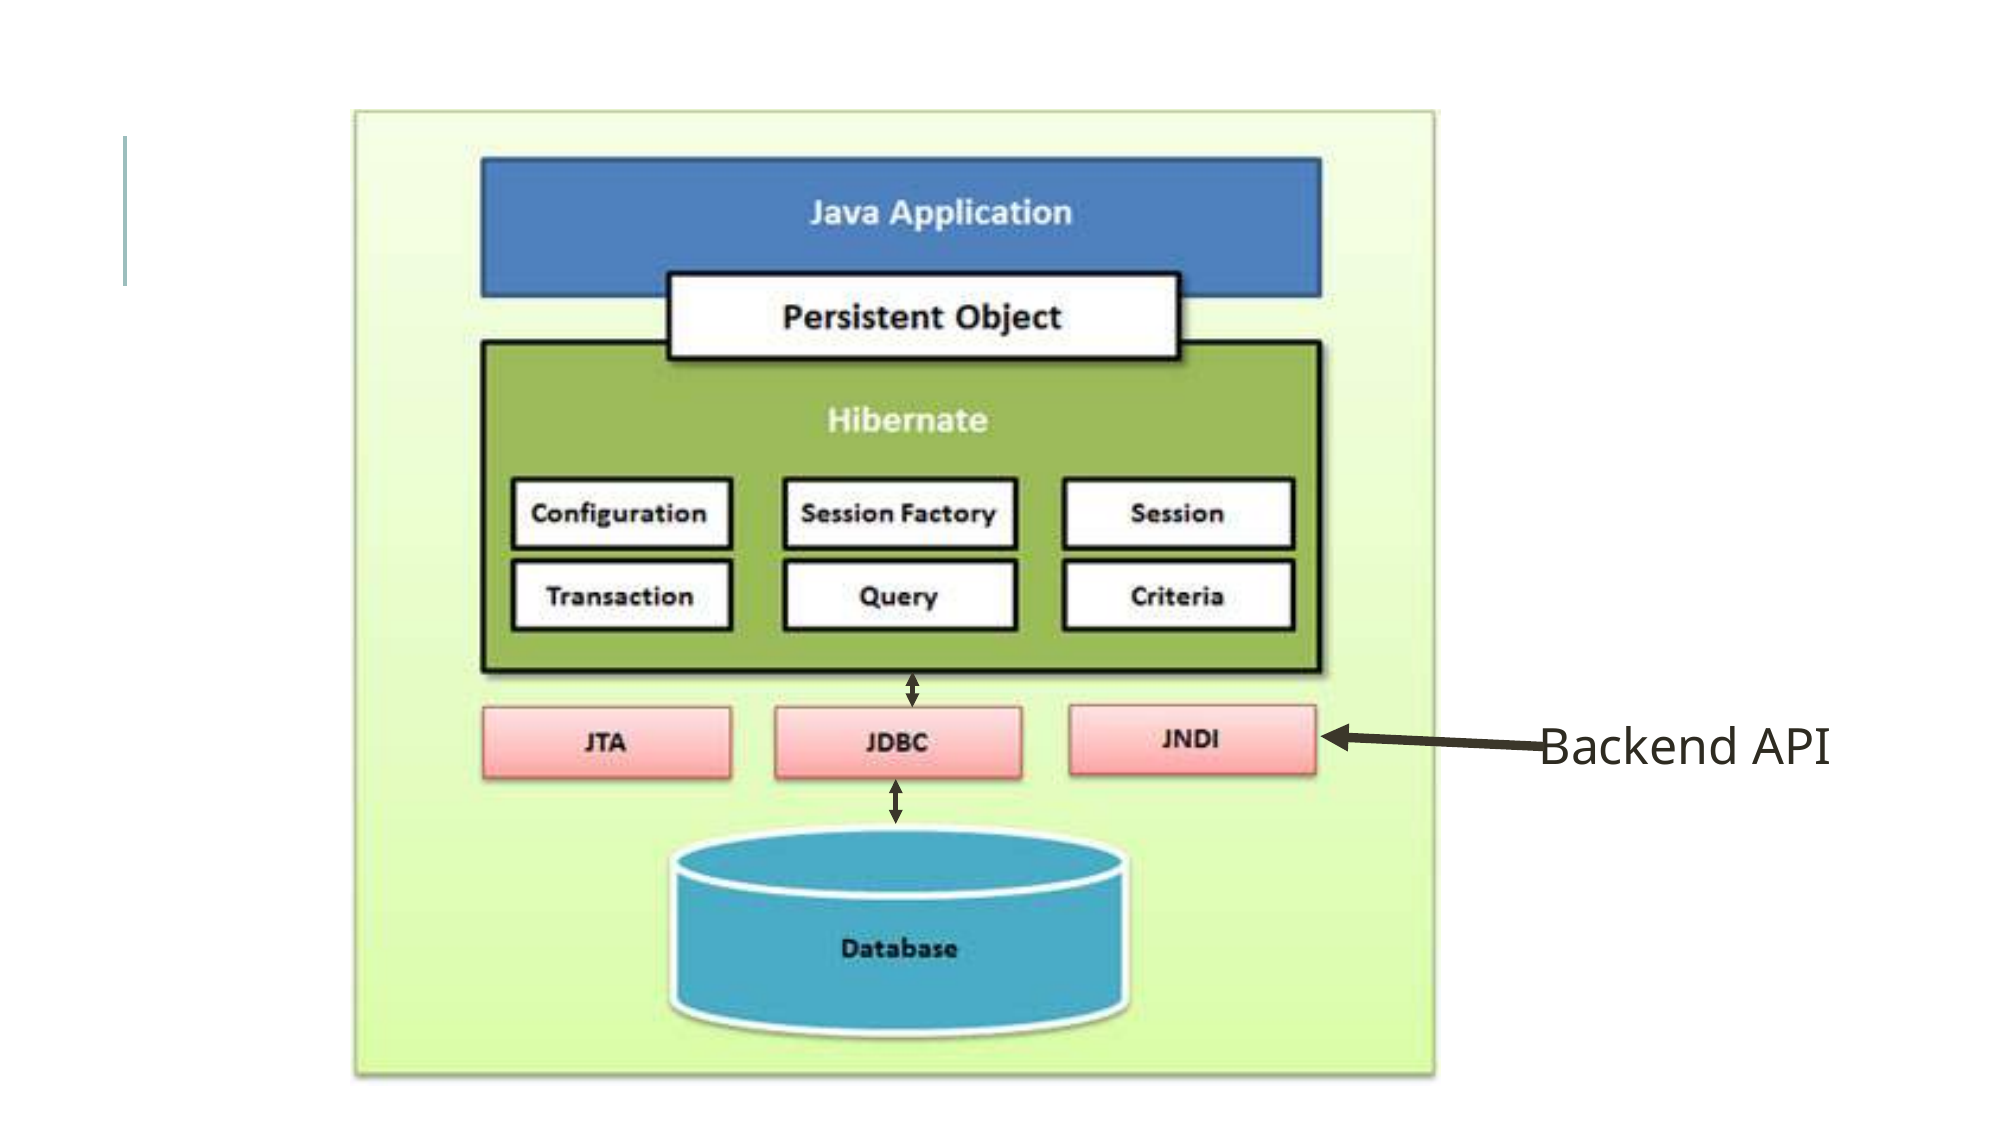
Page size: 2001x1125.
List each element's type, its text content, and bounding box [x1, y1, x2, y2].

text_box Backend API [1523, 707, 1847, 783]
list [350, 108, 1442, 1086]
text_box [1320, 735, 1545, 747]
